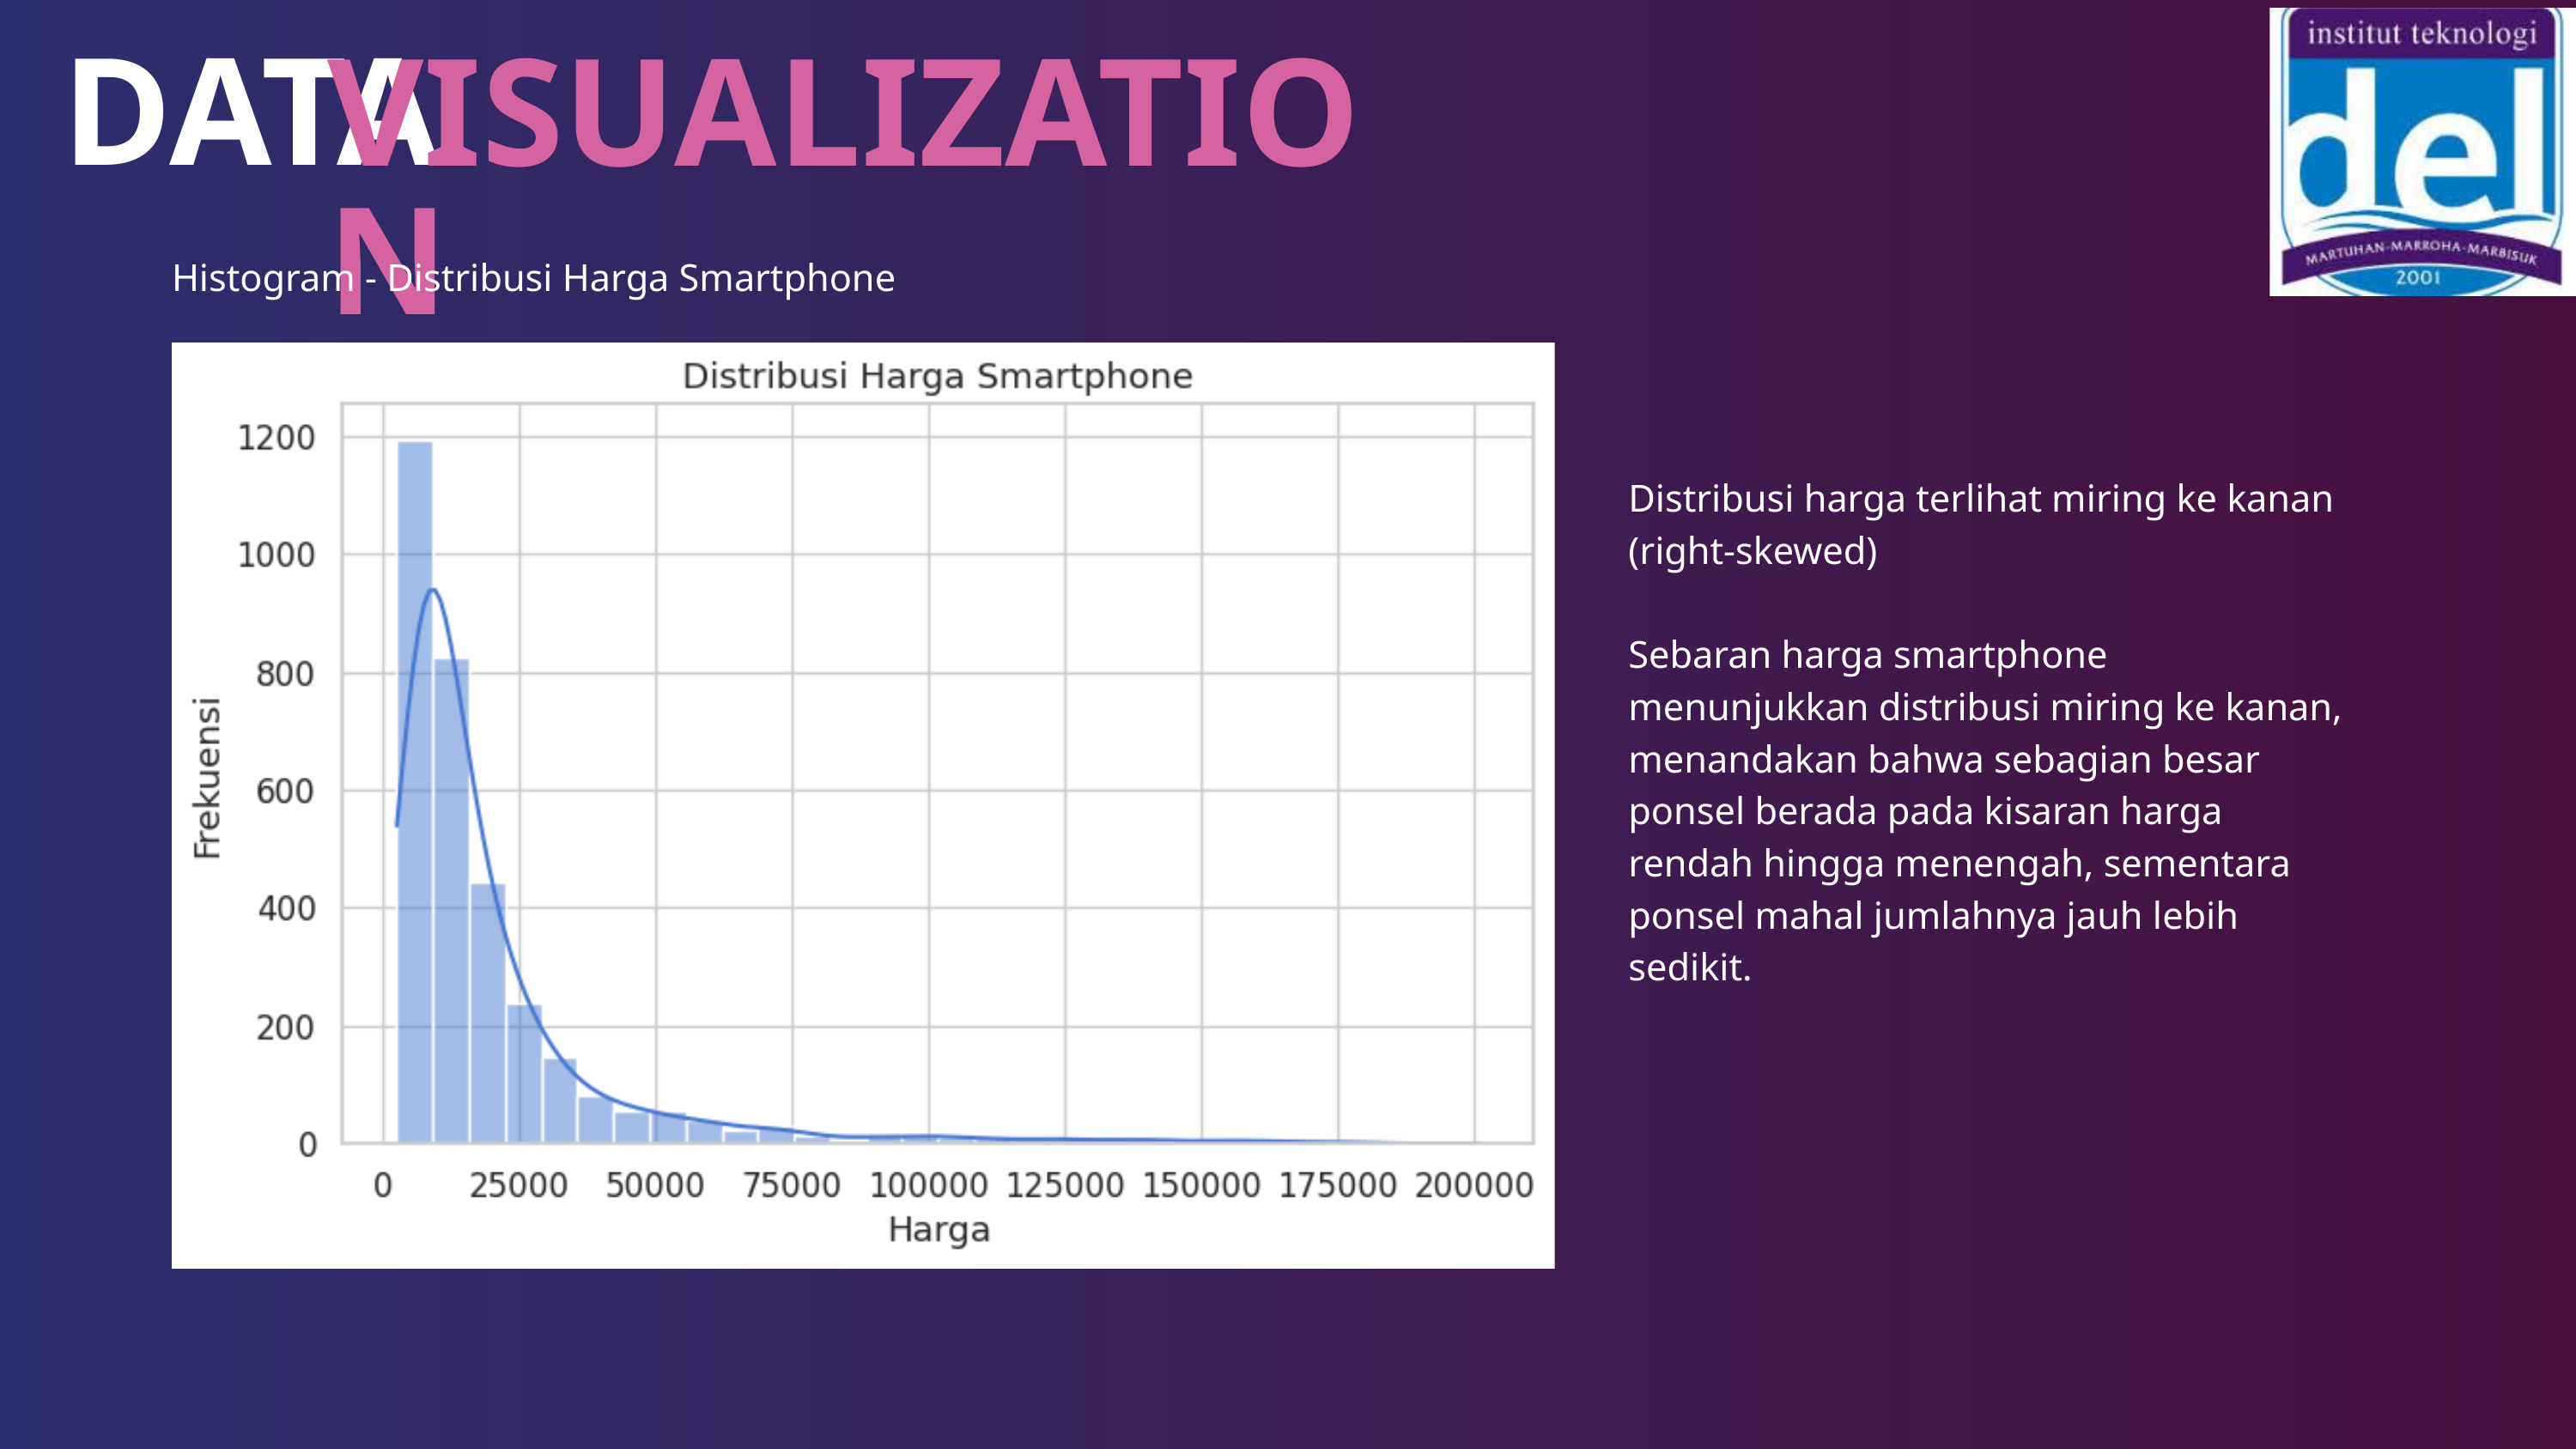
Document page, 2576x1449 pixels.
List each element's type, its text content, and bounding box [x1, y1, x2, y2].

text_box [172, 343, 1555, 1269]
text_box Distribusi harga terlihat miring ke kanan (right-skewed) Sebaran harga smartphone menunjukkan distribusi miring ke kanan, menandakan bahwa sebagian besar ponsel berada pada kisaran harga rendah hingga menengah, sementara ponsel mahal jumlahnya jauh lebih sedikit. [1628, 467, 2356, 989]
text_box [2269, 8, 2576, 296]
text_box DATA [62, 46, 327, 196]
text_box Histogram - Distribusi Harga Smartphone [172, 246, 1170, 300]
text_box VISUALIZATION [327, 46, 1400, 344]
